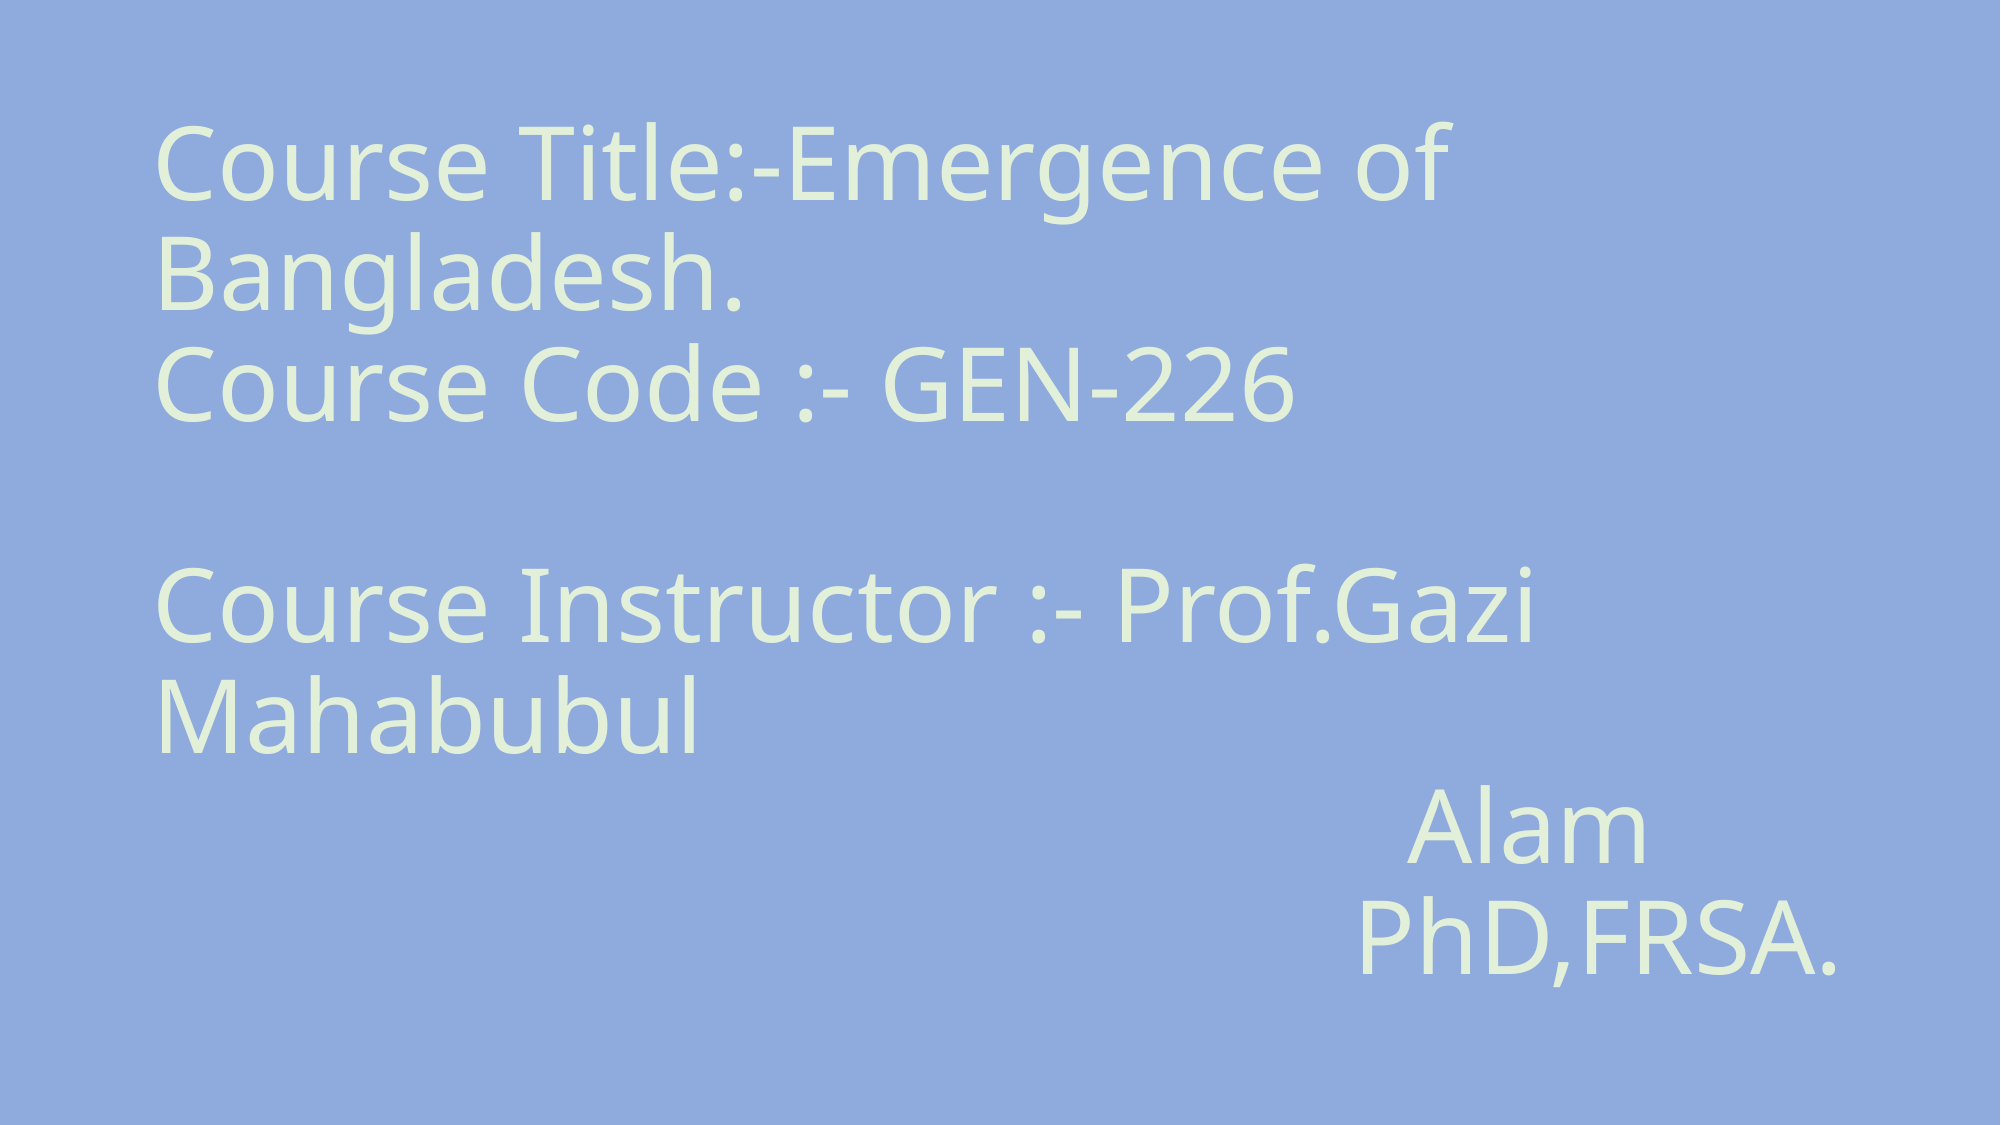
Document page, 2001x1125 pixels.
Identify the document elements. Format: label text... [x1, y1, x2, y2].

title Course Title:-Emergence of Bangladesh. Course Code :- GEN-226 Course Instructor :- Prof.Gazi Mahabubul Alam PhD,FRSA. [137, 59, 1863, 1049]
